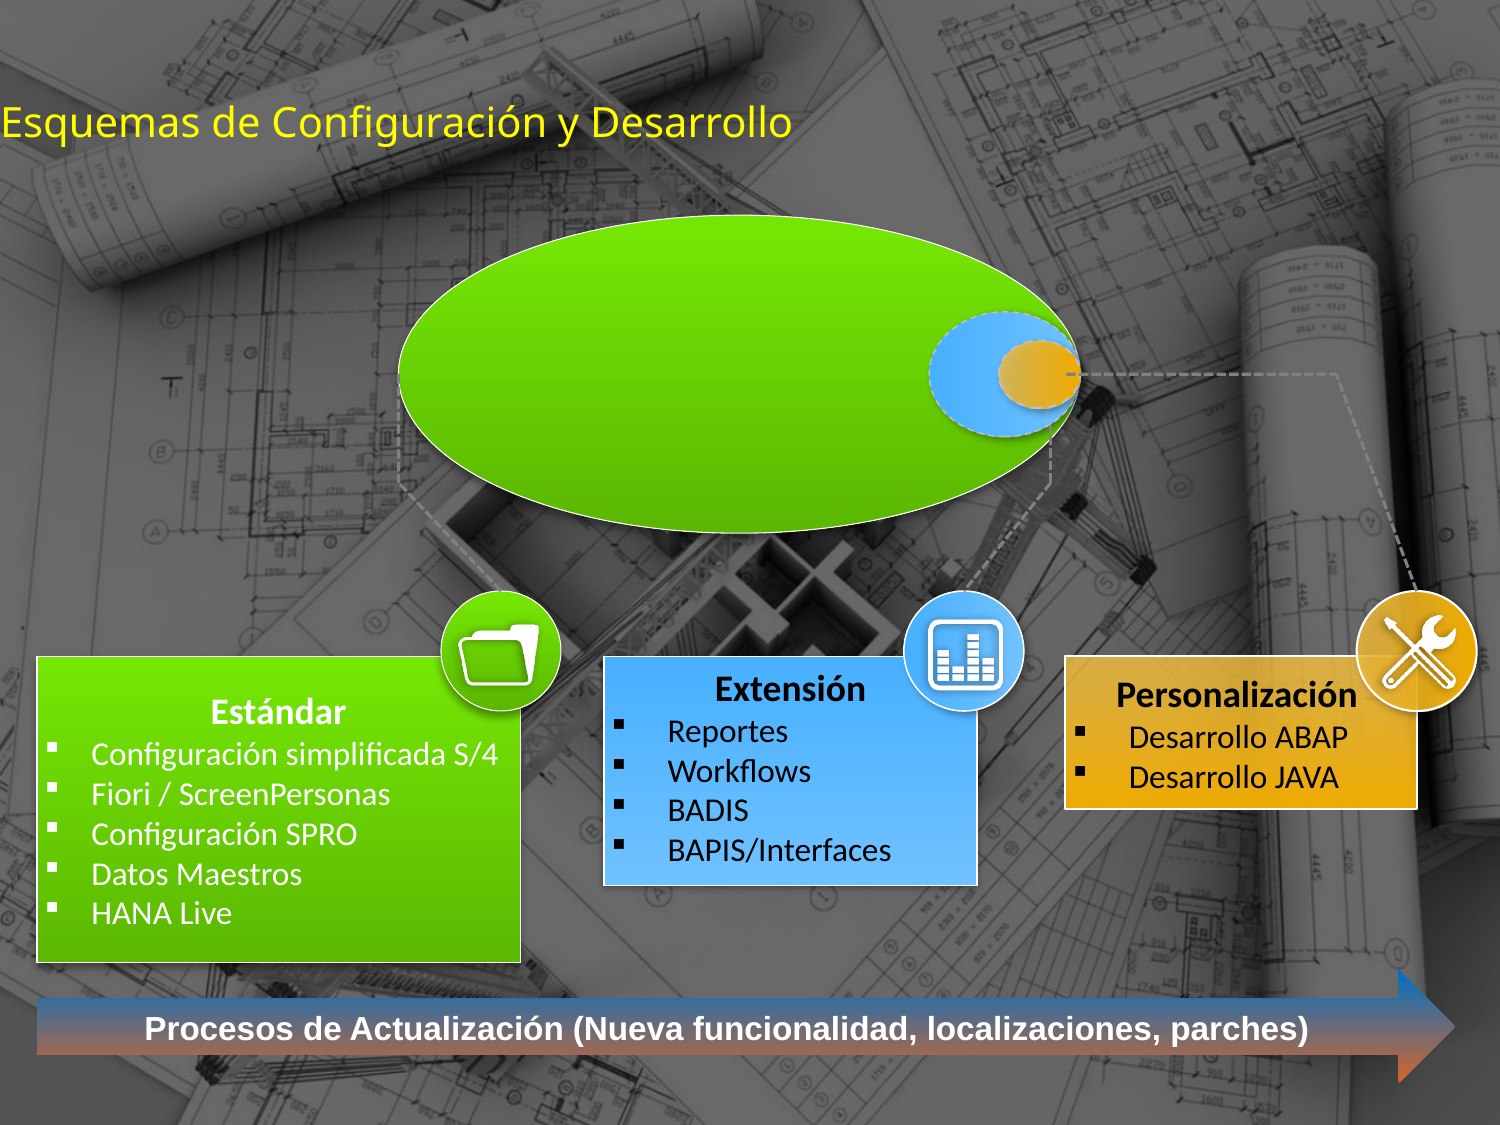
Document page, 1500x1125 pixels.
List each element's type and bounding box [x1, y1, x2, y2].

picture [0, 0, 1500, 1125]
text_box [36, 373, 562, 963]
text_box [1064, 373, 1478, 810]
text_box [398, 214, 1081, 534]
text_box [603, 424, 1052, 886]
